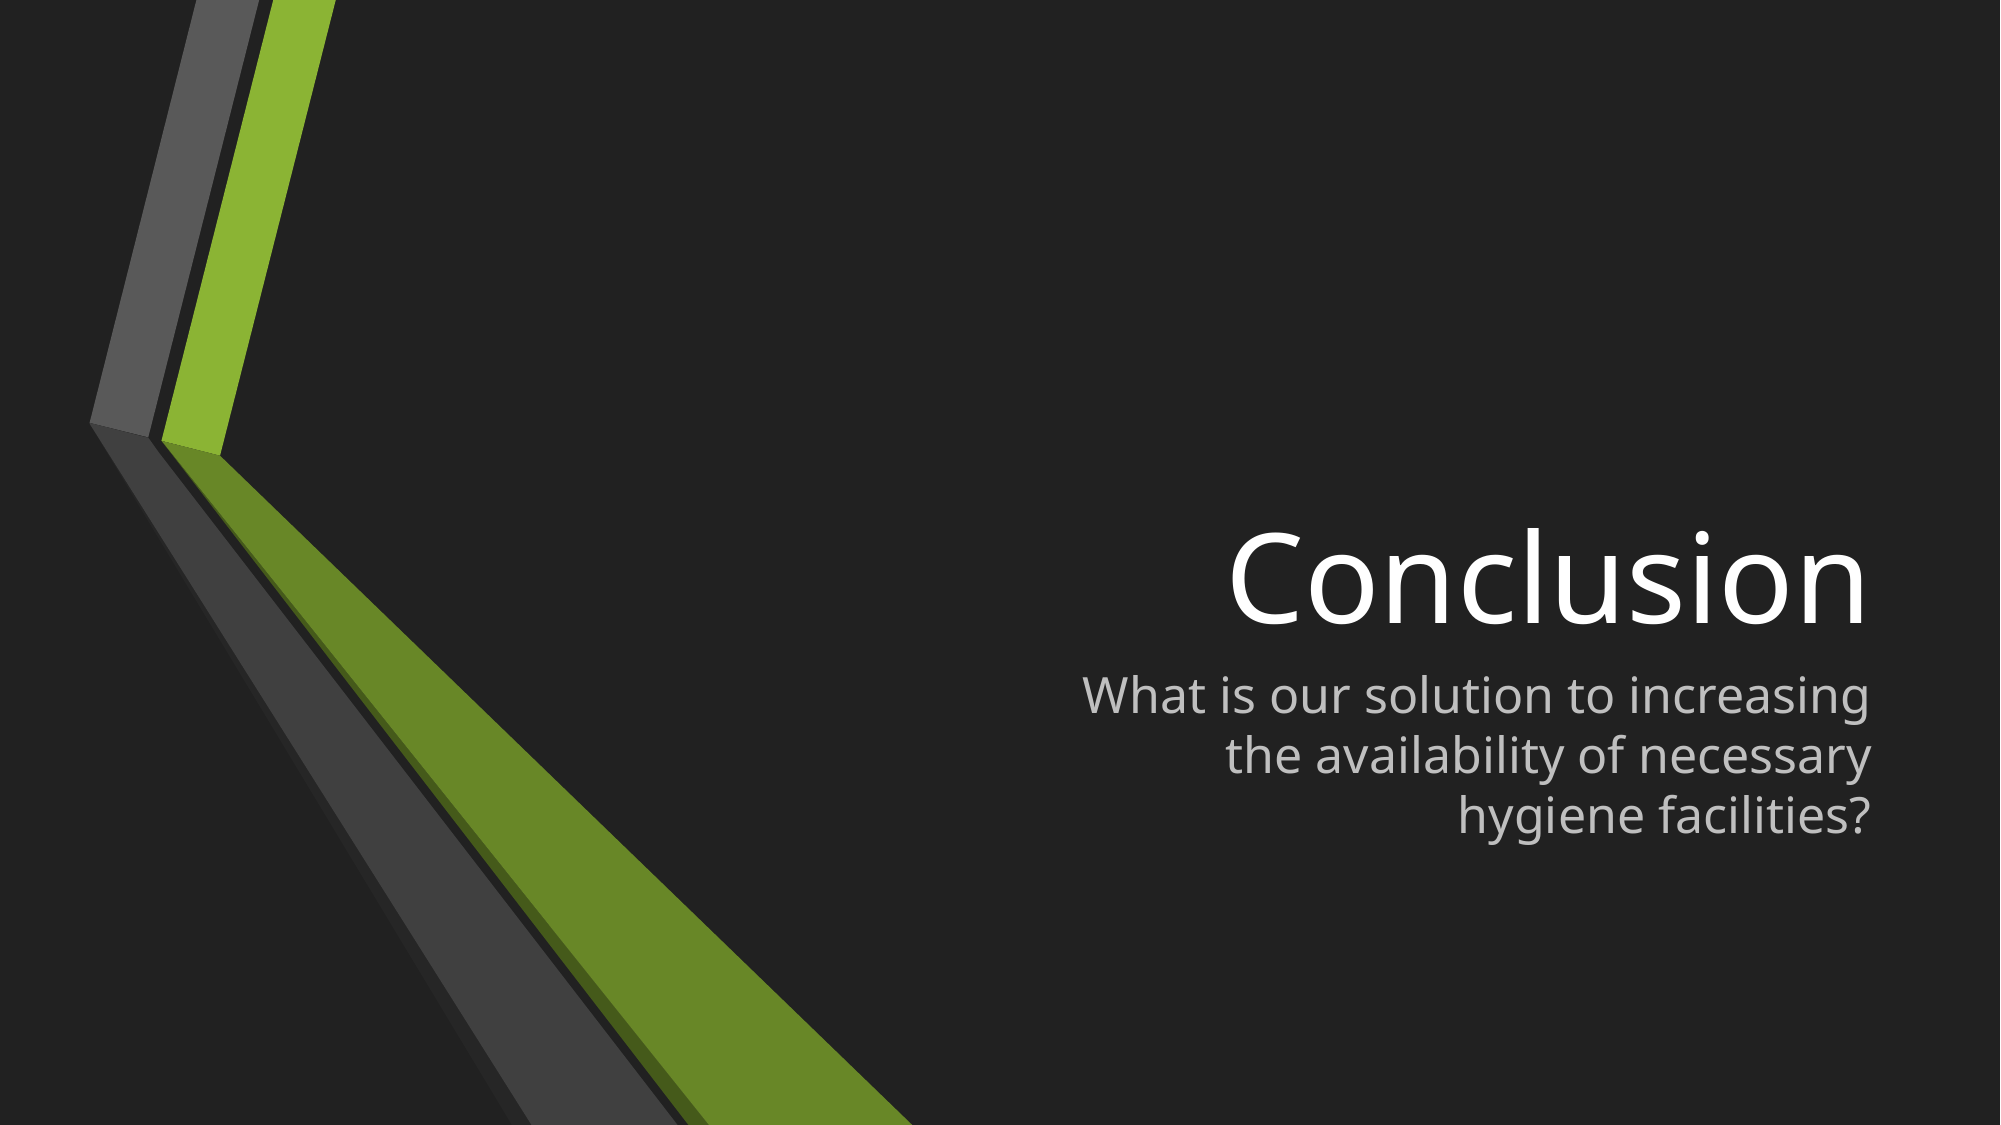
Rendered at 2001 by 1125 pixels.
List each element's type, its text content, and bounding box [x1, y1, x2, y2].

subtitle What is our solution to increasing the availability of necessary hygiene facilities? [1053, 655, 1887, 884]
title Conclusion [480, 226, 1887, 656]
